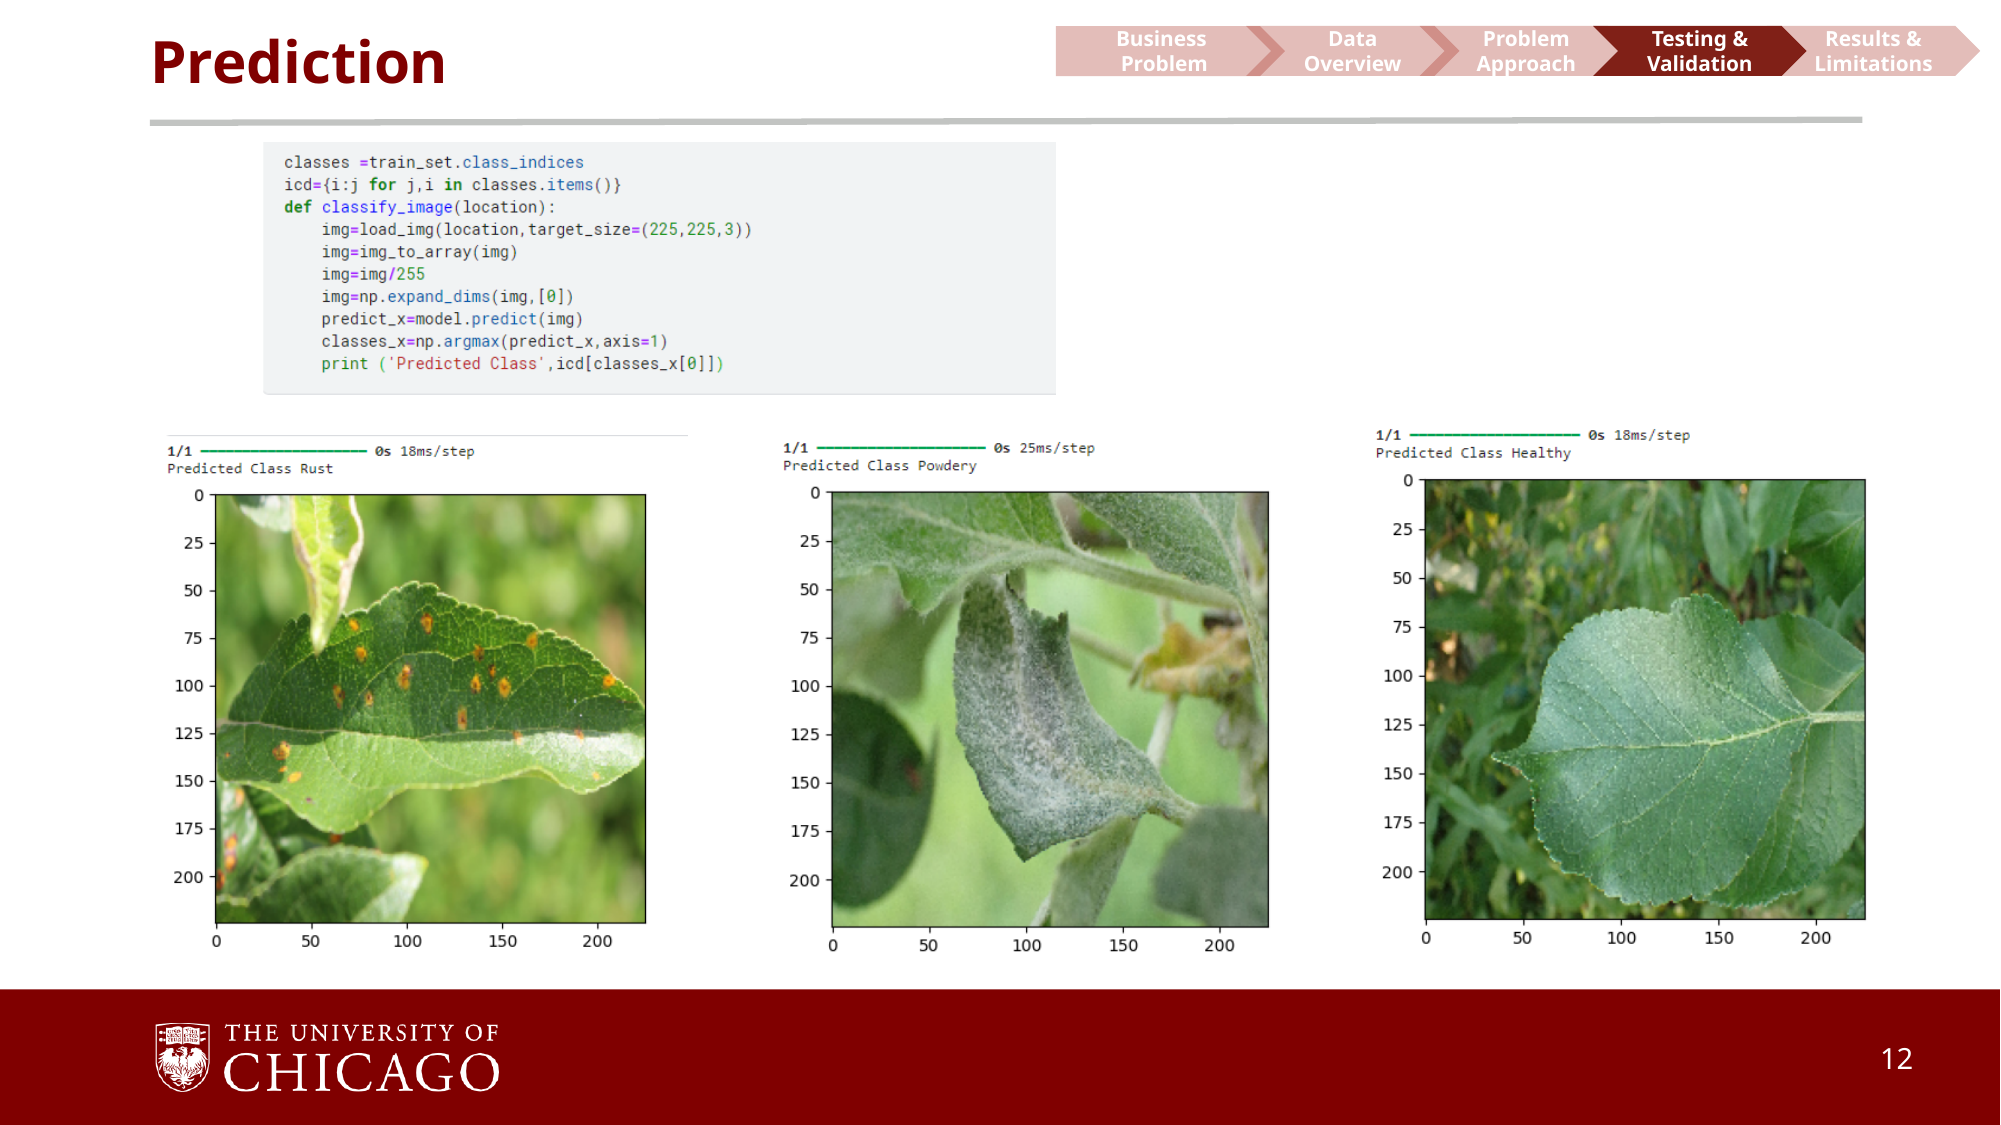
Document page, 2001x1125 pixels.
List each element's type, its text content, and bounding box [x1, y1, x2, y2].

picture [1363, 422, 1893, 957]
picture [775, 435, 1283, 970]
title Prediction [150, 14, 1850, 107]
picture [155, 1023, 499, 1092]
picture [150, 435, 688, 970]
picture [263, 142, 1057, 397]
slide_number ‹#› [1864, 1040, 1923, 1125]
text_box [1055, 25, 1981, 77]
